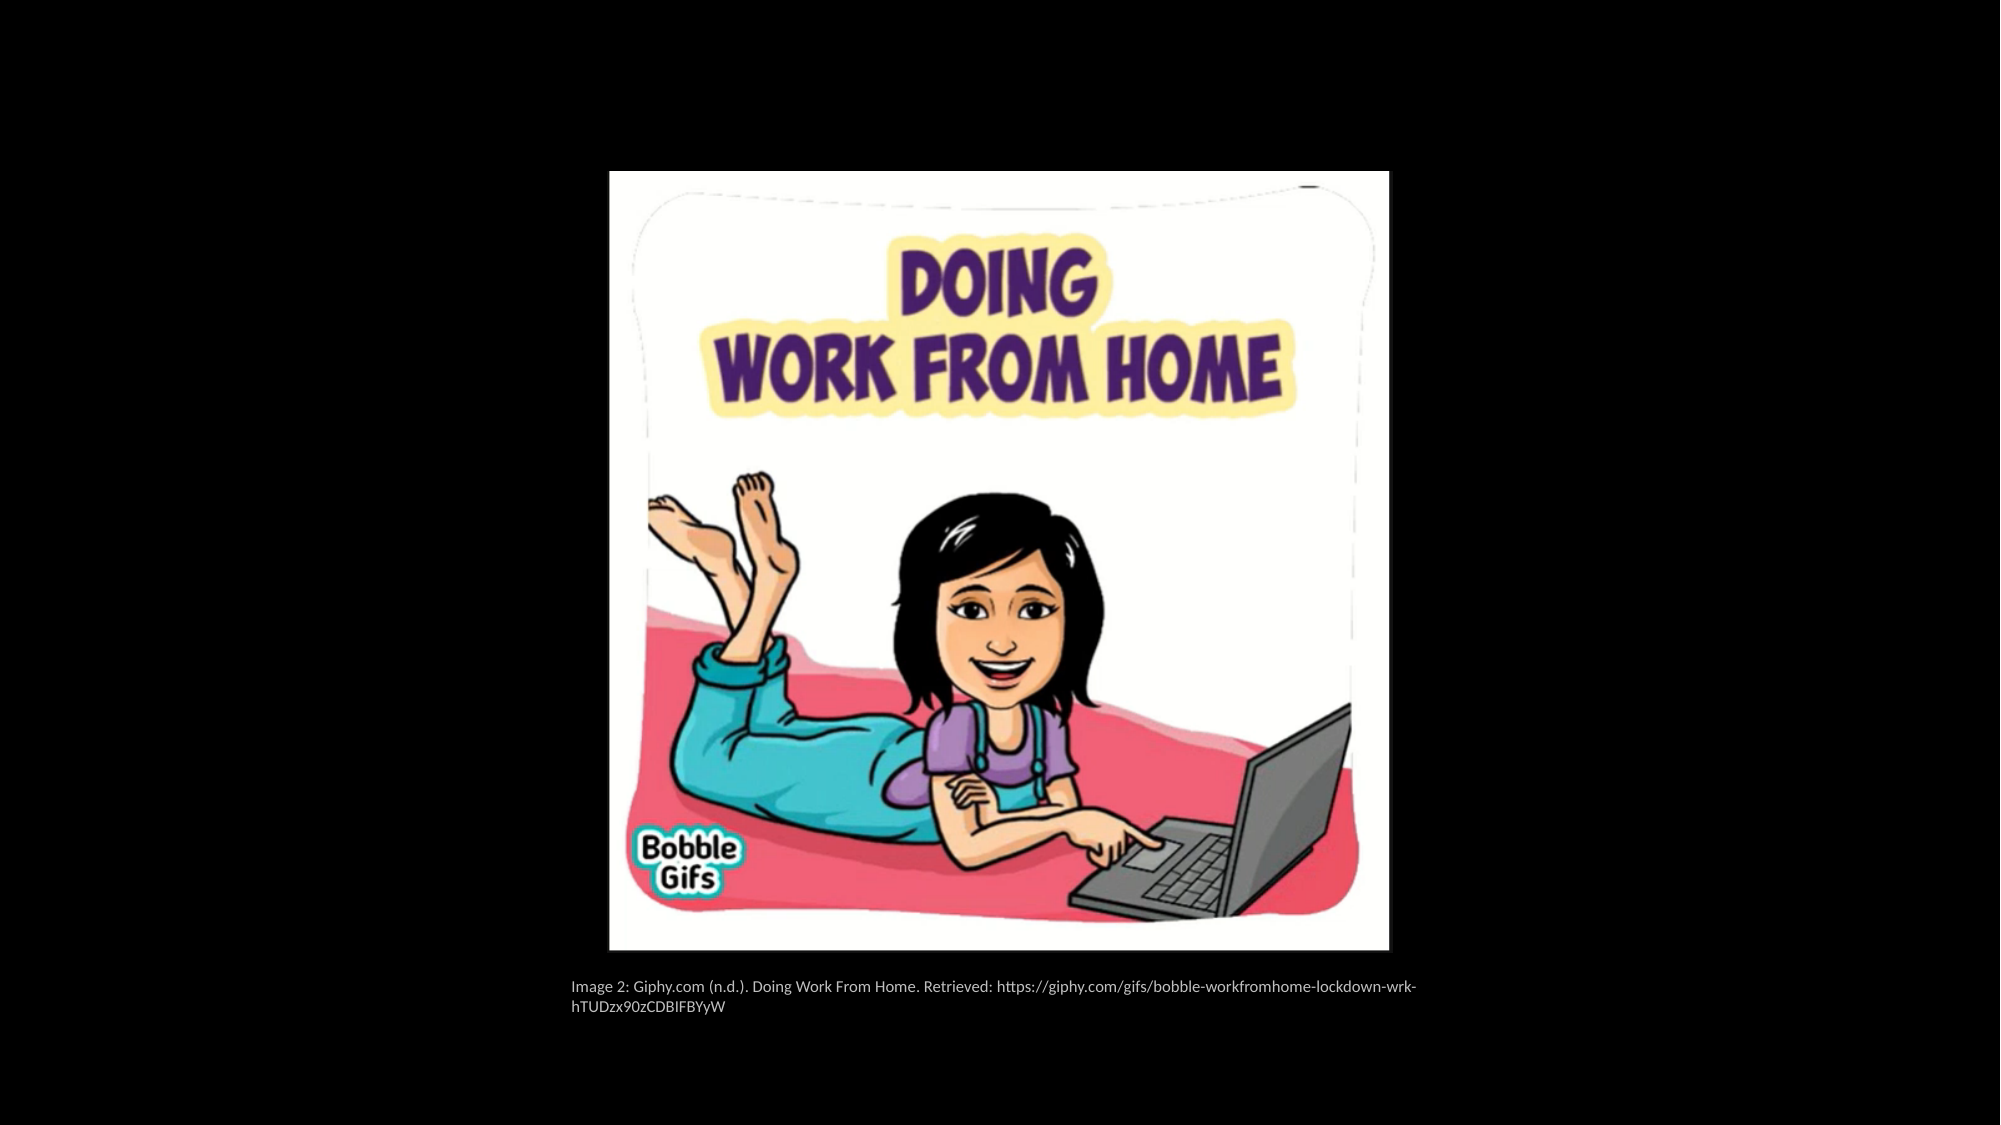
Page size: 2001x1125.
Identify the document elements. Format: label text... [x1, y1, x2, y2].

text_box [606, 171, 1394, 954]
text_box Image 2: Giphy.com (n.d.). Doing Work From Home. Retrieved: https://giphy.com/gifs/bobble-workfromhome-lockdown-wrk-hTUDzx90zCDBIFBYyW [556, 968, 1444, 1024]
